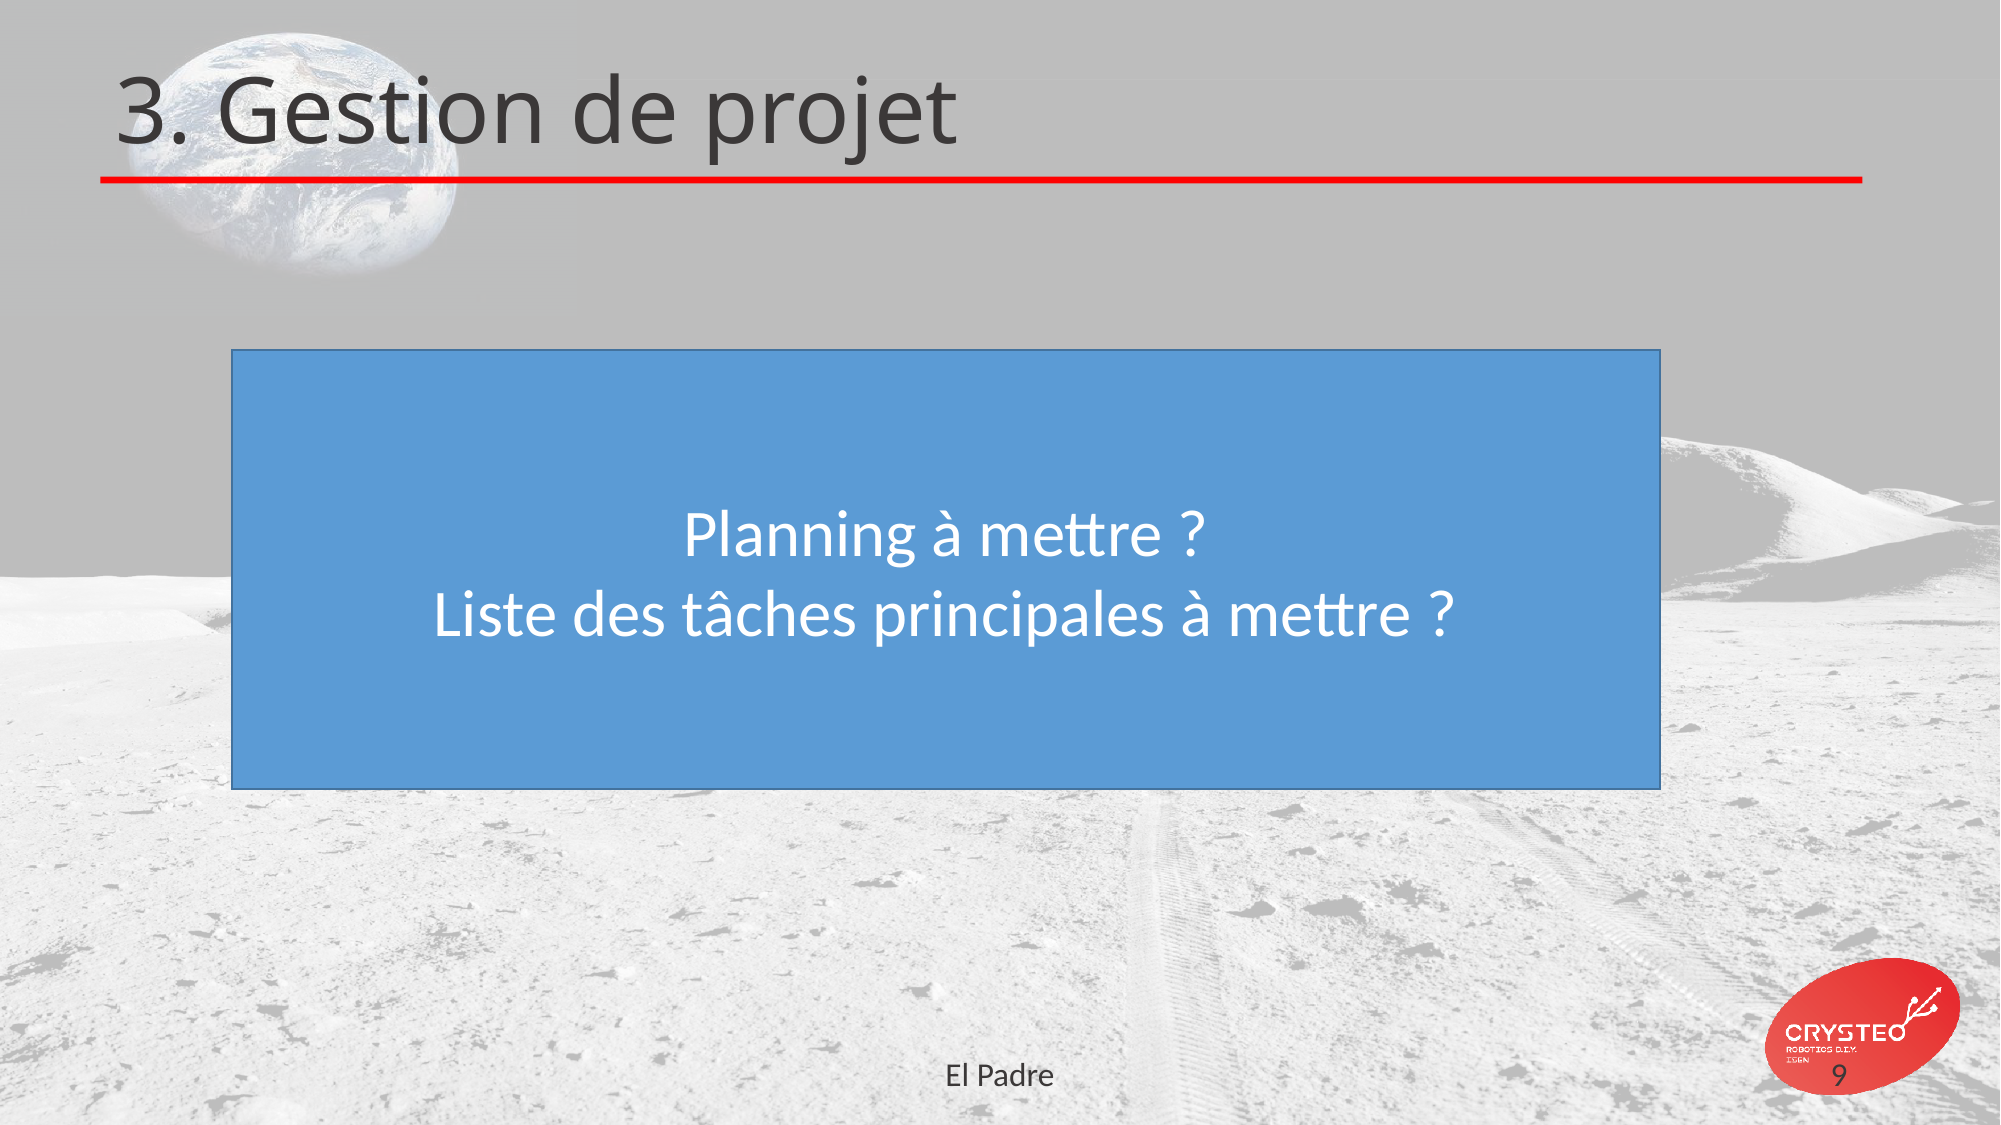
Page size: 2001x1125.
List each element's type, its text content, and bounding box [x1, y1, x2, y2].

text_box Planning à mettre ? Liste des tâches principales à mettre ? [231, 349, 1661, 790]
picture [1765, 958, 1960, 1095]
text_box 3. Gestion de projet [100, 47, 1863, 179]
footer El Padre [662, 1042, 1338, 1103]
slide_number 9 [1412, 1042, 1863, 1103]
